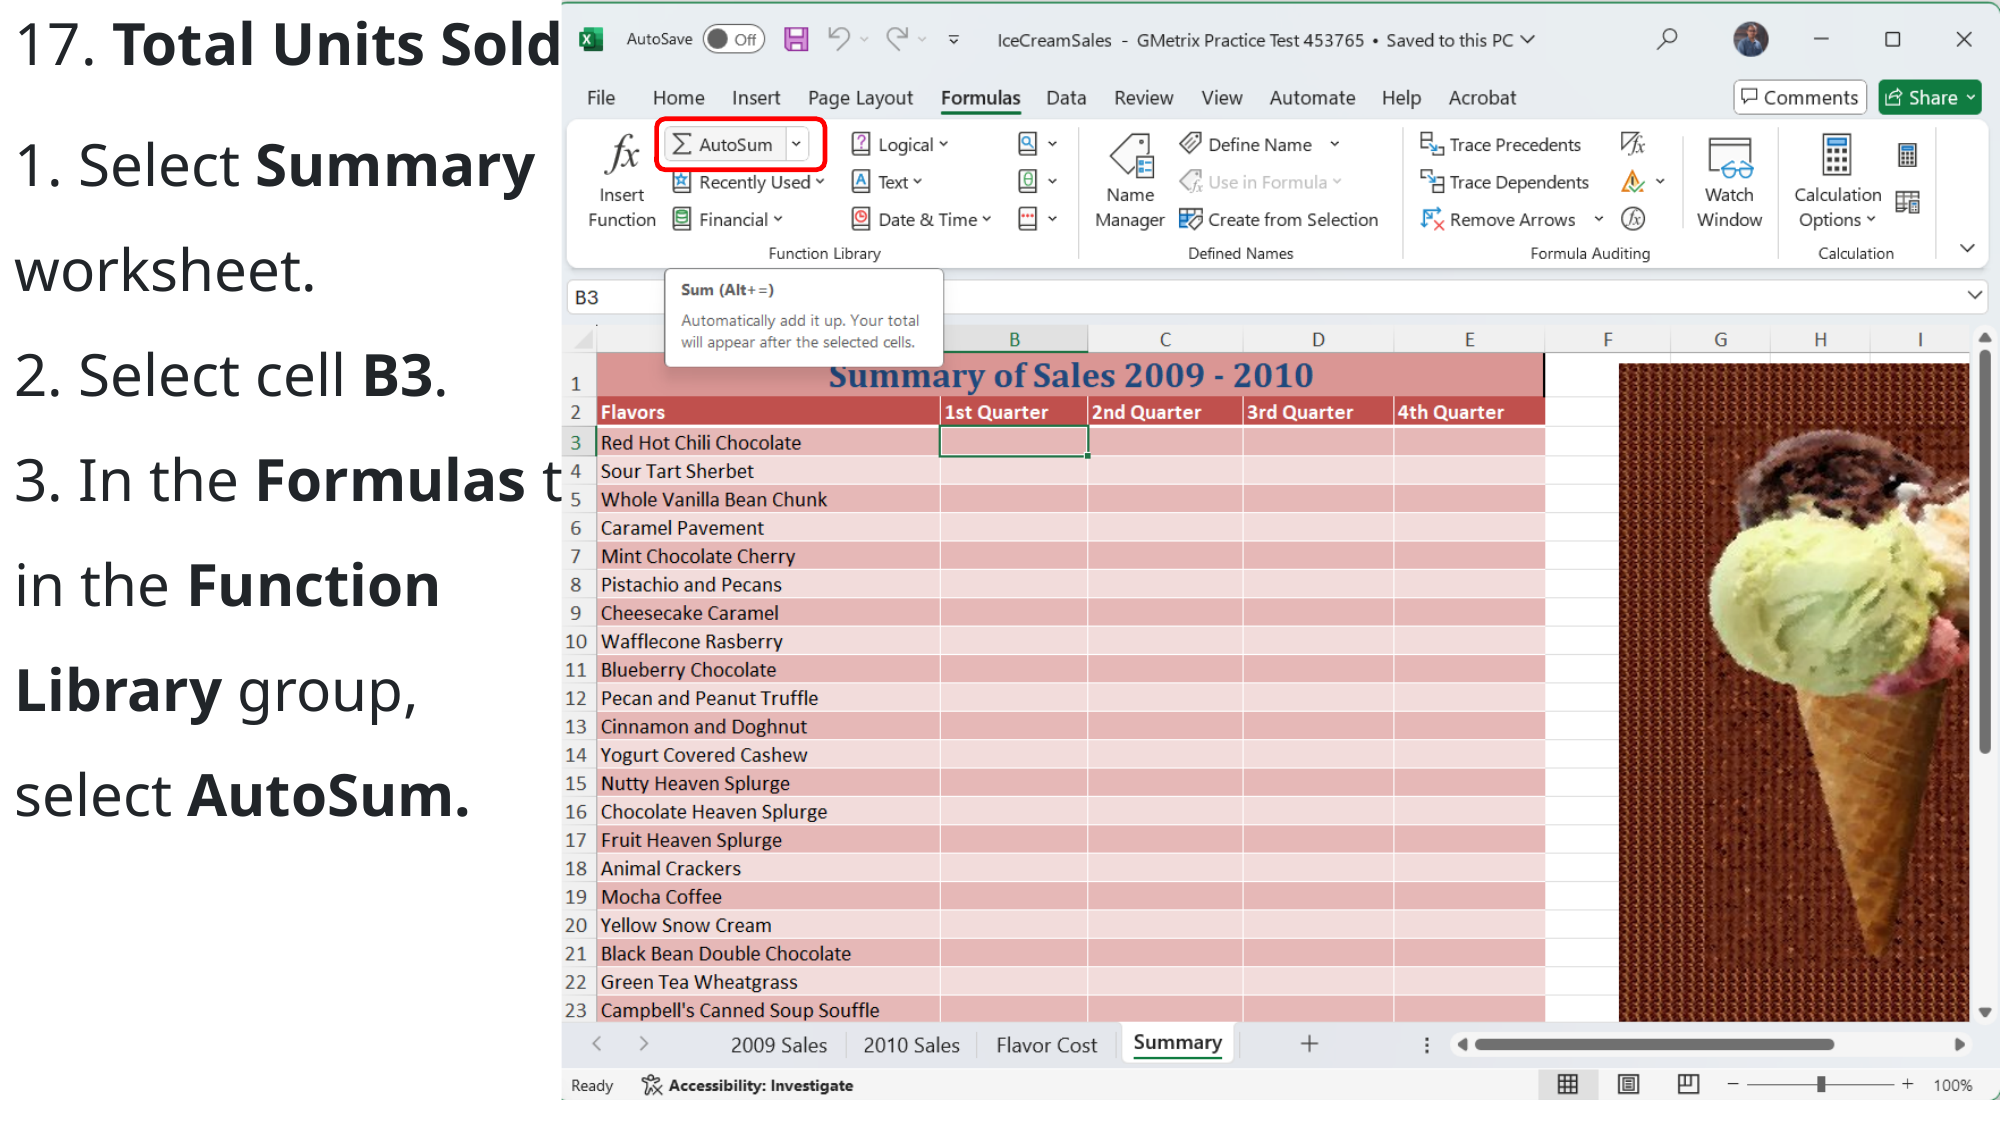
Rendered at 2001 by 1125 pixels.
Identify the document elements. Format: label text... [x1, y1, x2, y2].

picture [561, 0, 2000, 1100]
text_box 1. Select Summary worksheet. 2. Select cell B3. 3. In the Formulas tab, in the Function Library group, select AutoSum. [0, 85, 561, 836]
text_box 17. Total Units Sold [0, 0, 561, 85]
